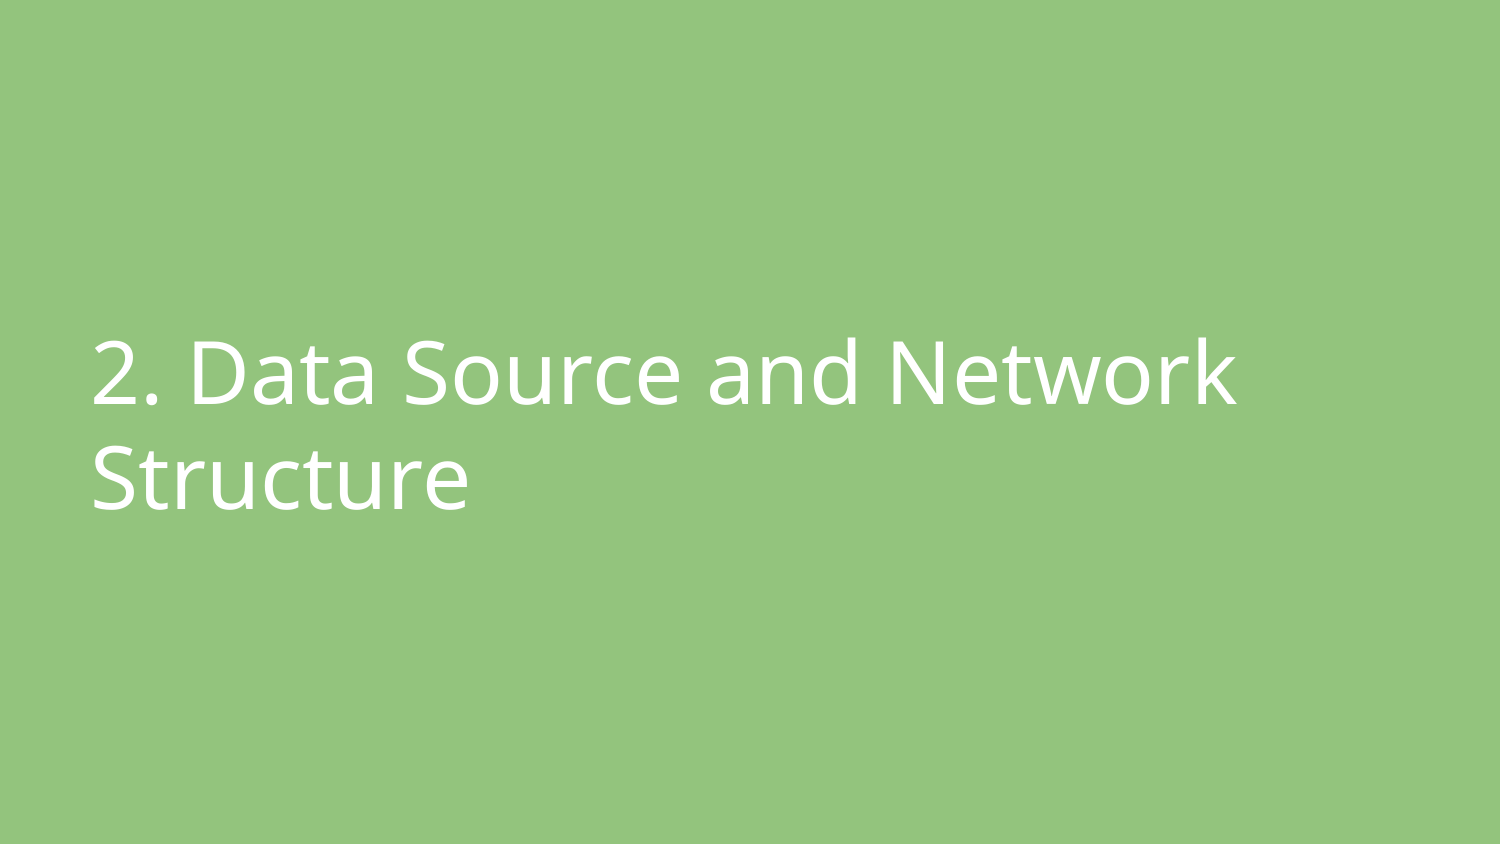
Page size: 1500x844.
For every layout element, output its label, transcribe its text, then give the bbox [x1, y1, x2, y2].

title 2. Data Source and Network Structure [75, 338, 1425, 505]
